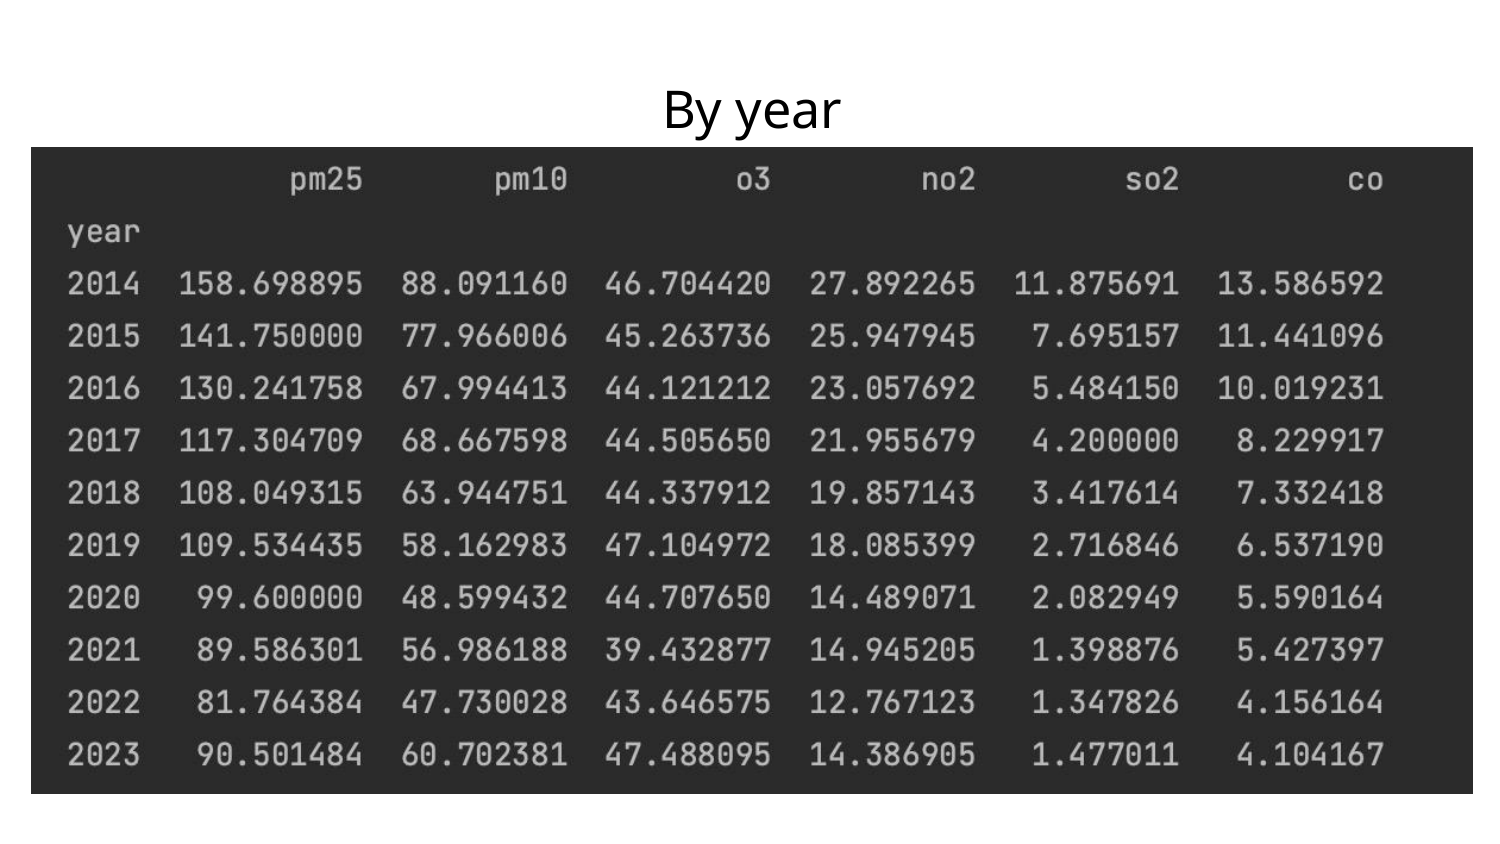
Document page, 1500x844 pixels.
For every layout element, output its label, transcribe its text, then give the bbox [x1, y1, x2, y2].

picture [31, 146, 1473, 794]
title By year [79, 68, 1426, 145]
